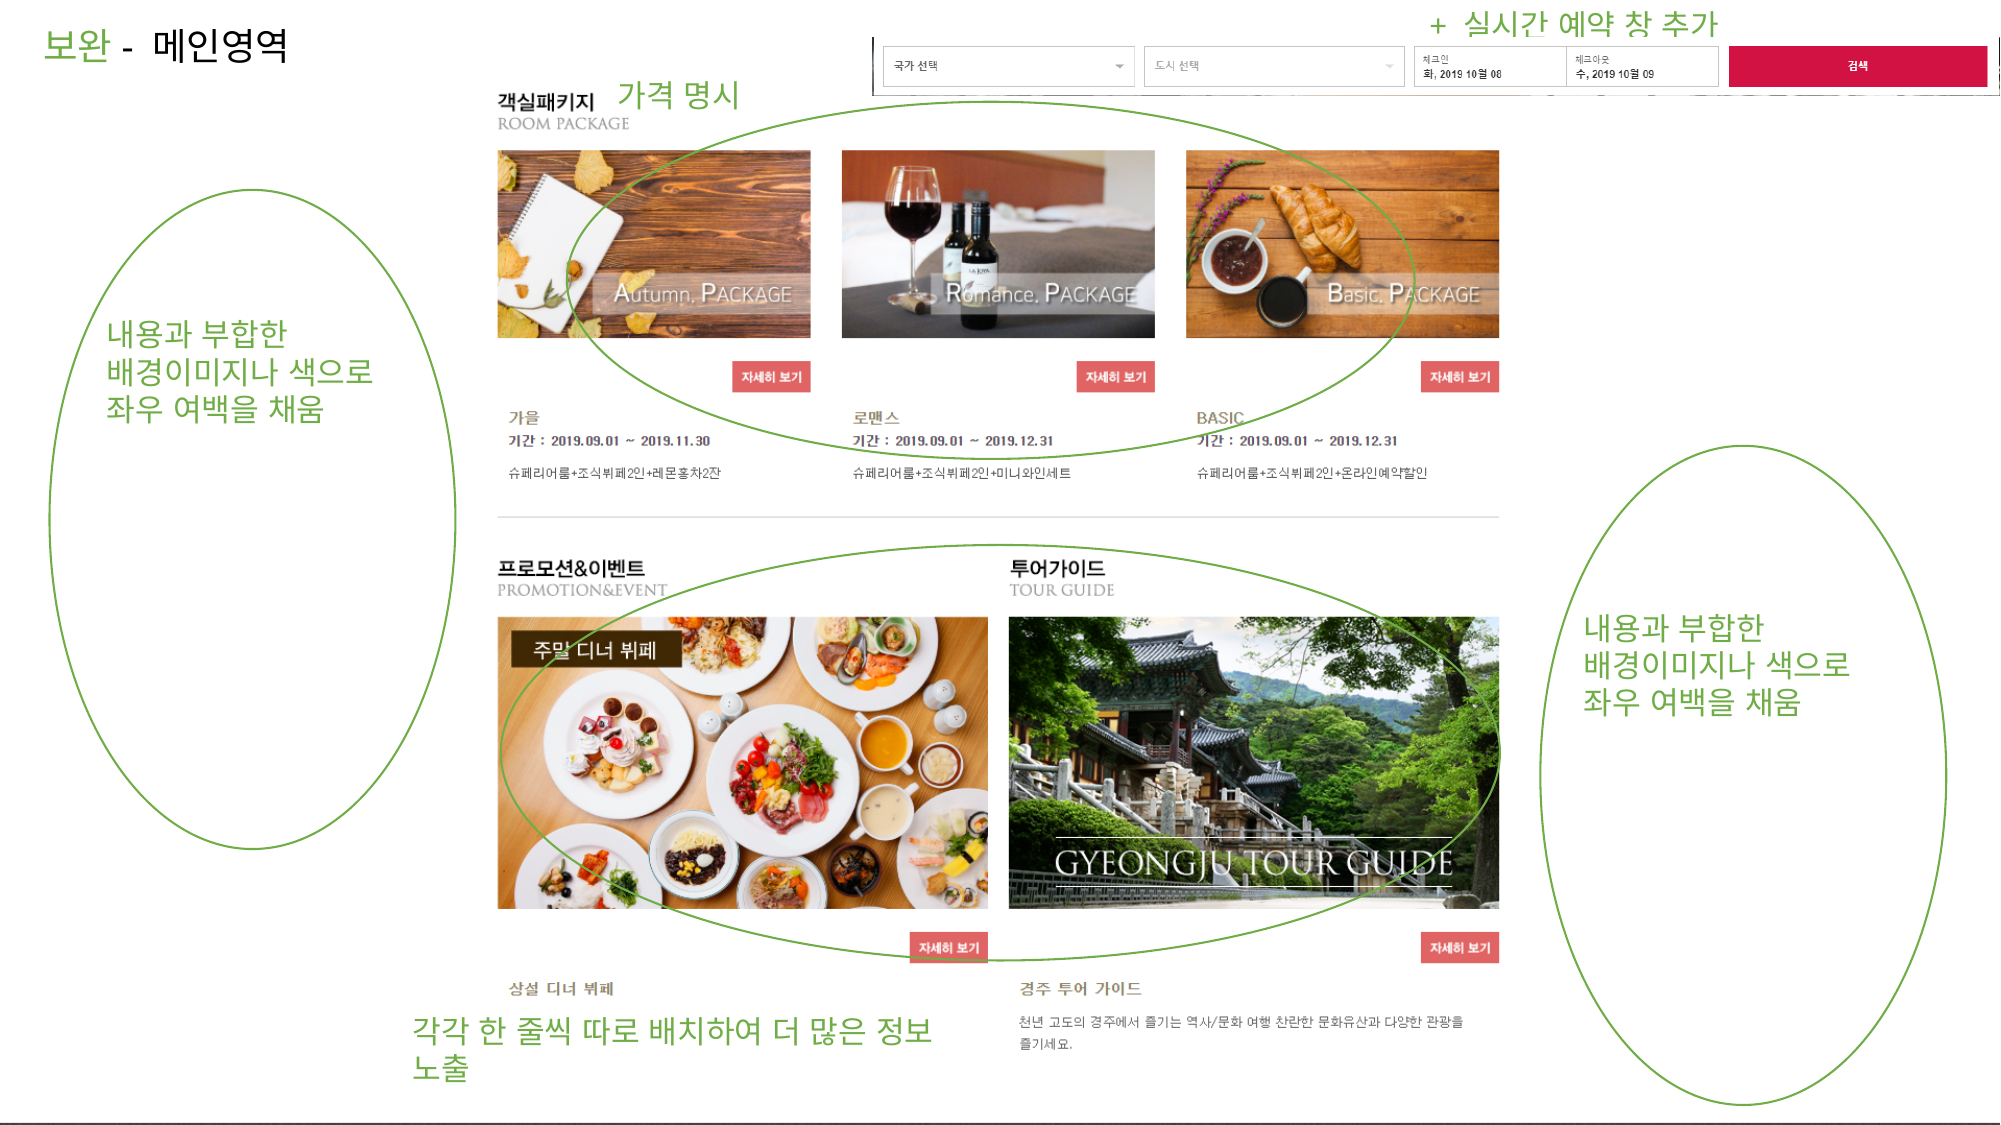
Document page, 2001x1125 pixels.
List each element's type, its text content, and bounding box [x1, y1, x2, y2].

text_box 보완- 메인영역 [28, 15, 417, 72]
text_box + 실시간 예약 창 추가 [1414, 0, 1846, 37]
picture [0, 37, 2000, 1125]
text_box 가격 명시 [602, 68, 872, 72]
